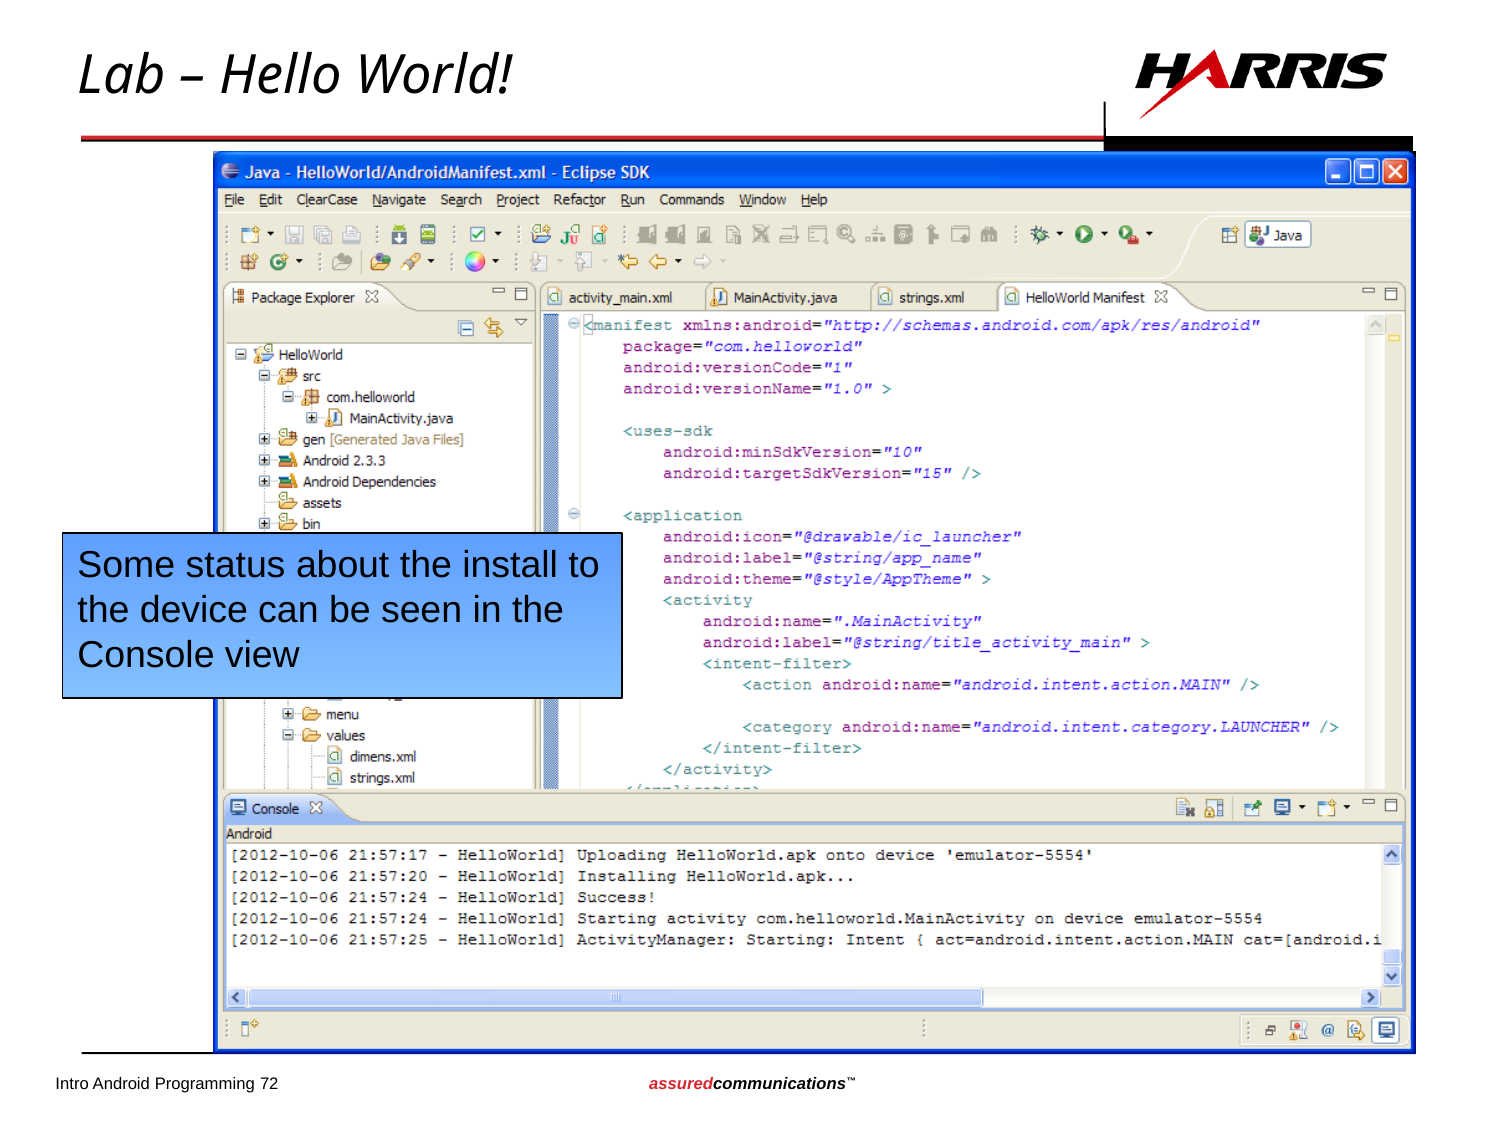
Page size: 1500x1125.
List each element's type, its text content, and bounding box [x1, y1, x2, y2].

list Some status about the install to the device can be seen in the Console view [62, 532, 208, 699]
picture [213, 151, 1417, 1054]
title Lab – Hello World! [62, 27, 951, 117]
picture [1135, 49, 1387, 119]
